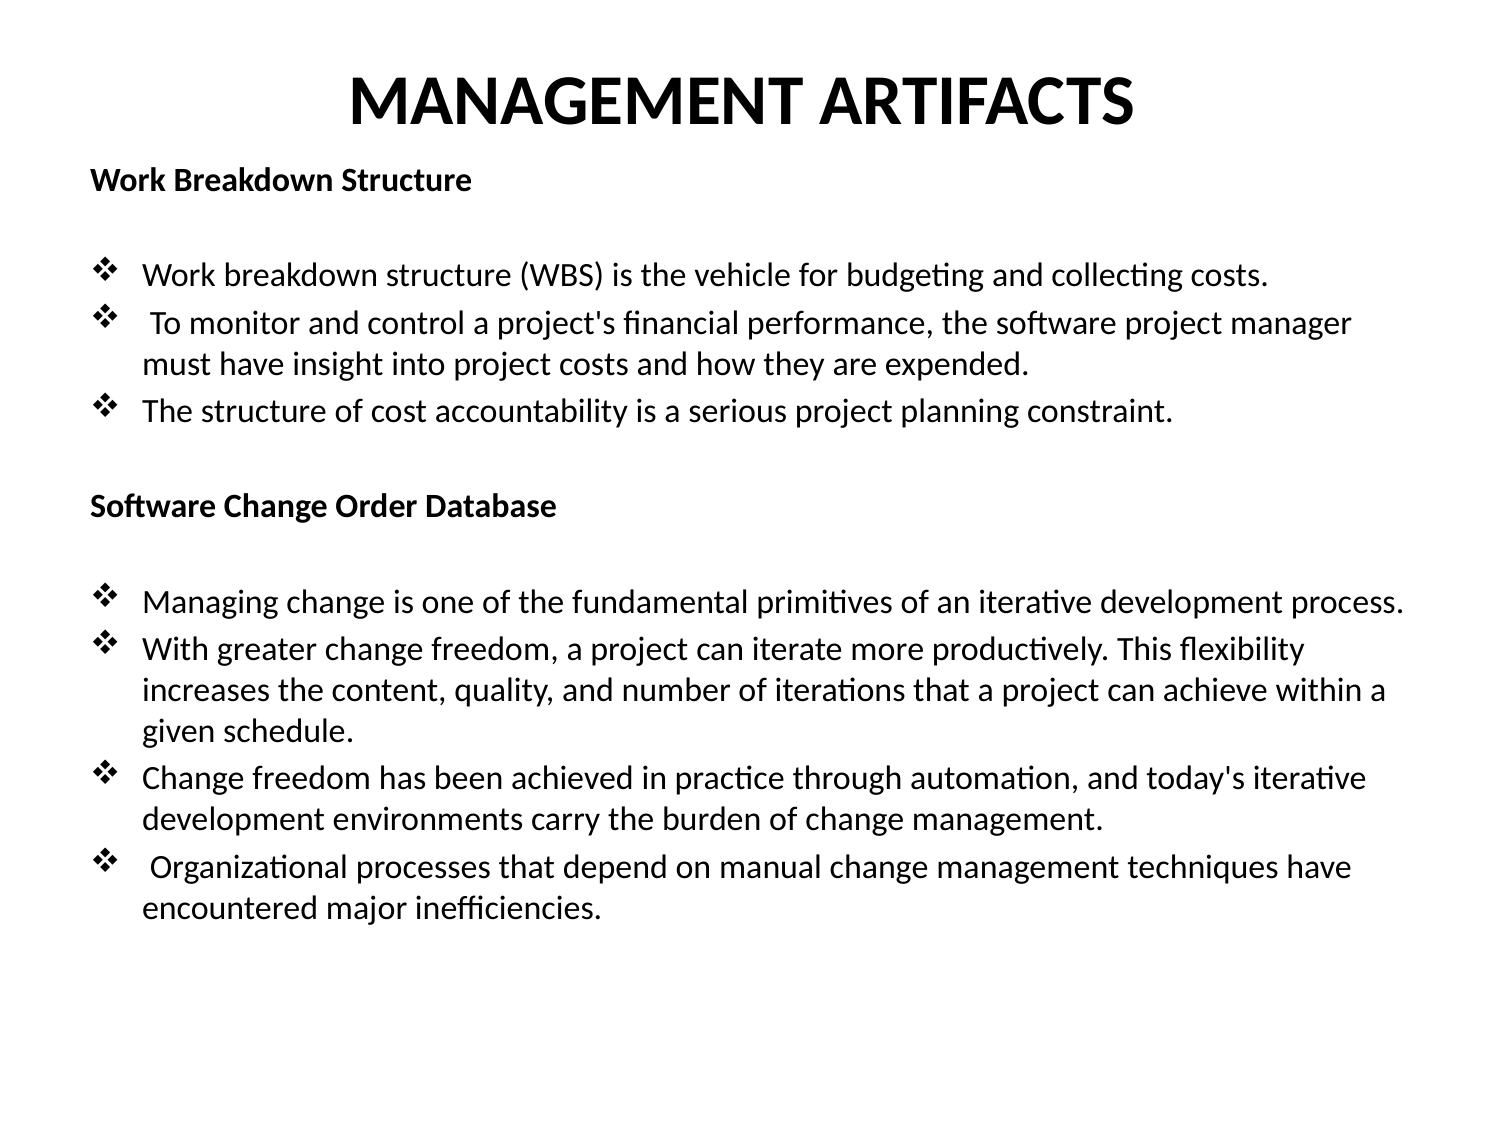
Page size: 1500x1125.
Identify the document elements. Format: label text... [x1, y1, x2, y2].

title MANAGEMENT ARTIFACTS [75, 45, 1425, 149]
list Work Breakdown Structure Work breakdown structure (WBS) is the vehicle for budgeting and collecting costs. To monitor and control a project's financial performance, the software project manager must have insight into project costs and how they are expended. The structure of cost accountability is a serious project planning constraint. Software Change Order Database Managing change is one of the fundamental primitives of an iterative development process. With greater change freedom, a project can iterate more productively. This flexibility increases the content, quality, and number of iterations that a project can achieve within a given schedule. Change freedom has been achieved in practice through automation, and today's iterative development environments carry the burden of change management. Organizational processes that depend on manual change management techniques have encountered major inefficiencies. [75, 149, 1425, 1005]
